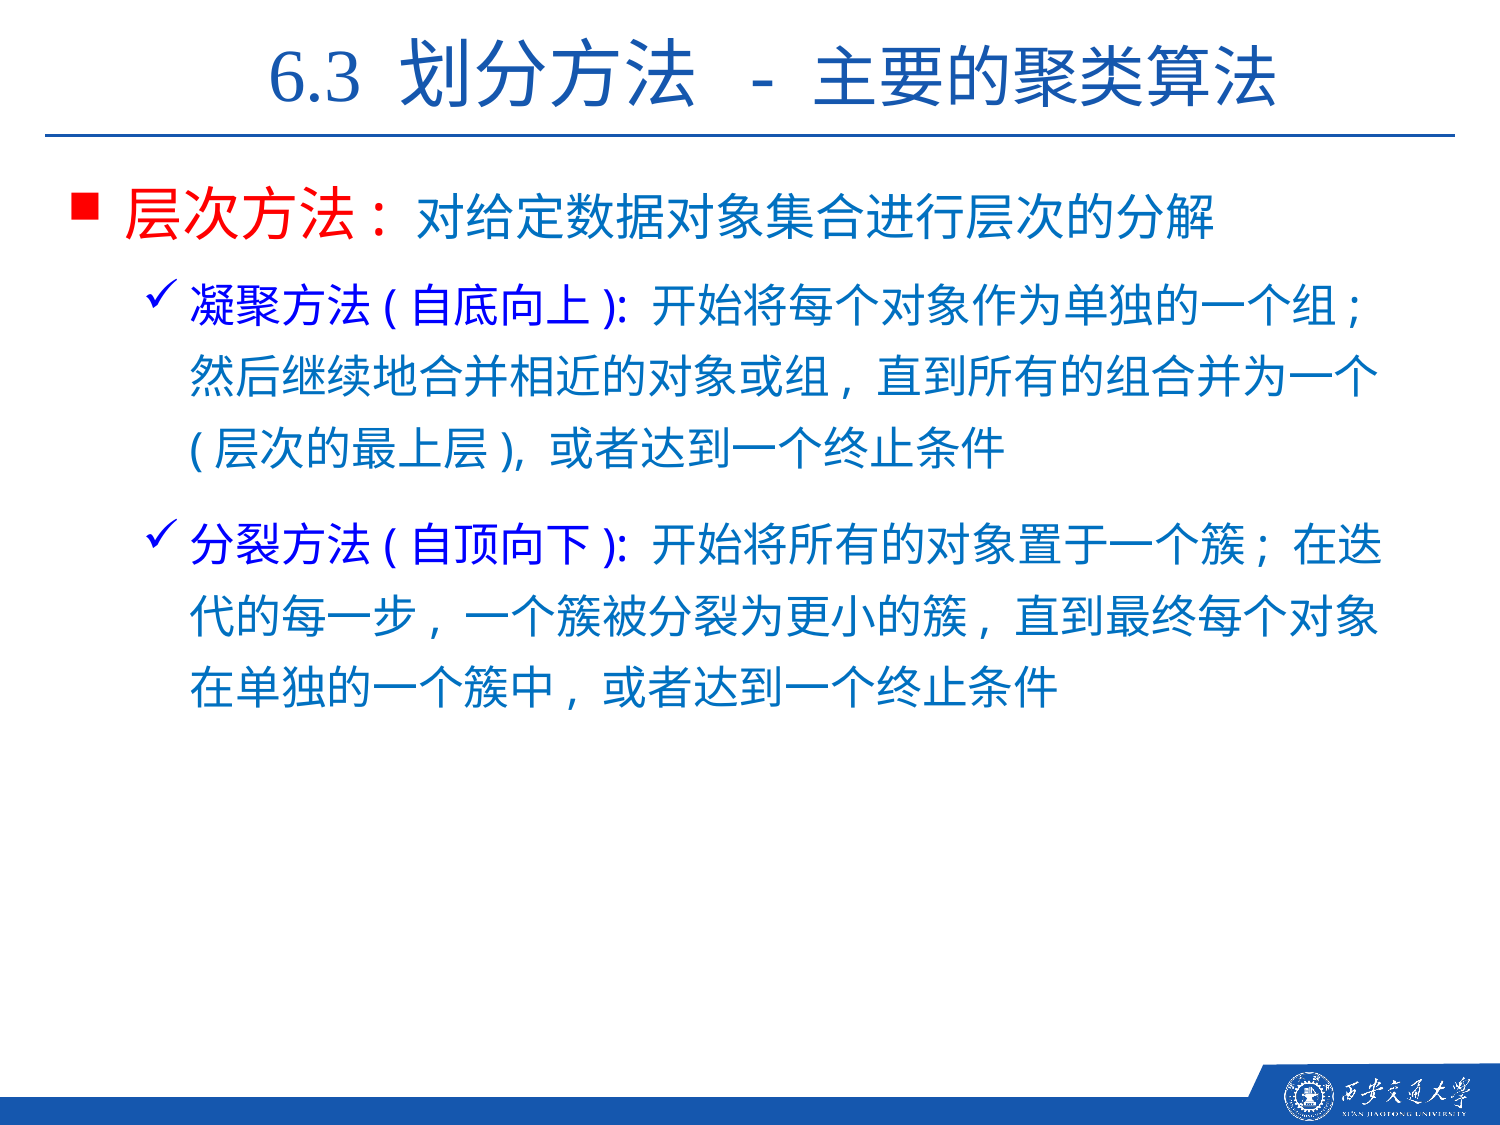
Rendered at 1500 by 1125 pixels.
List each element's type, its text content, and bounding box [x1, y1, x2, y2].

text_box 6.3 划分方法 - 主要的聚类算法 [76, 19, 1471, 124]
text_box 层次方法: 对给定数据对象集合进行层次的分解 凝聚方法(自底向上): 开始将每个对象作为单独的一个组; 然后继续地合并相近的对象或组, 直到所有的组合并为一个(层次的最上层), 或者达到一个终止条件 分裂方法(自顶向下): 开始将所有的对象置于一个簇; 在迭代的每一步, 一个簇被分裂为更小的簇, 直到最终每个对象在单独的一个簇中, 或者达到一个终止条件 [53, 149, 1403, 1043]
